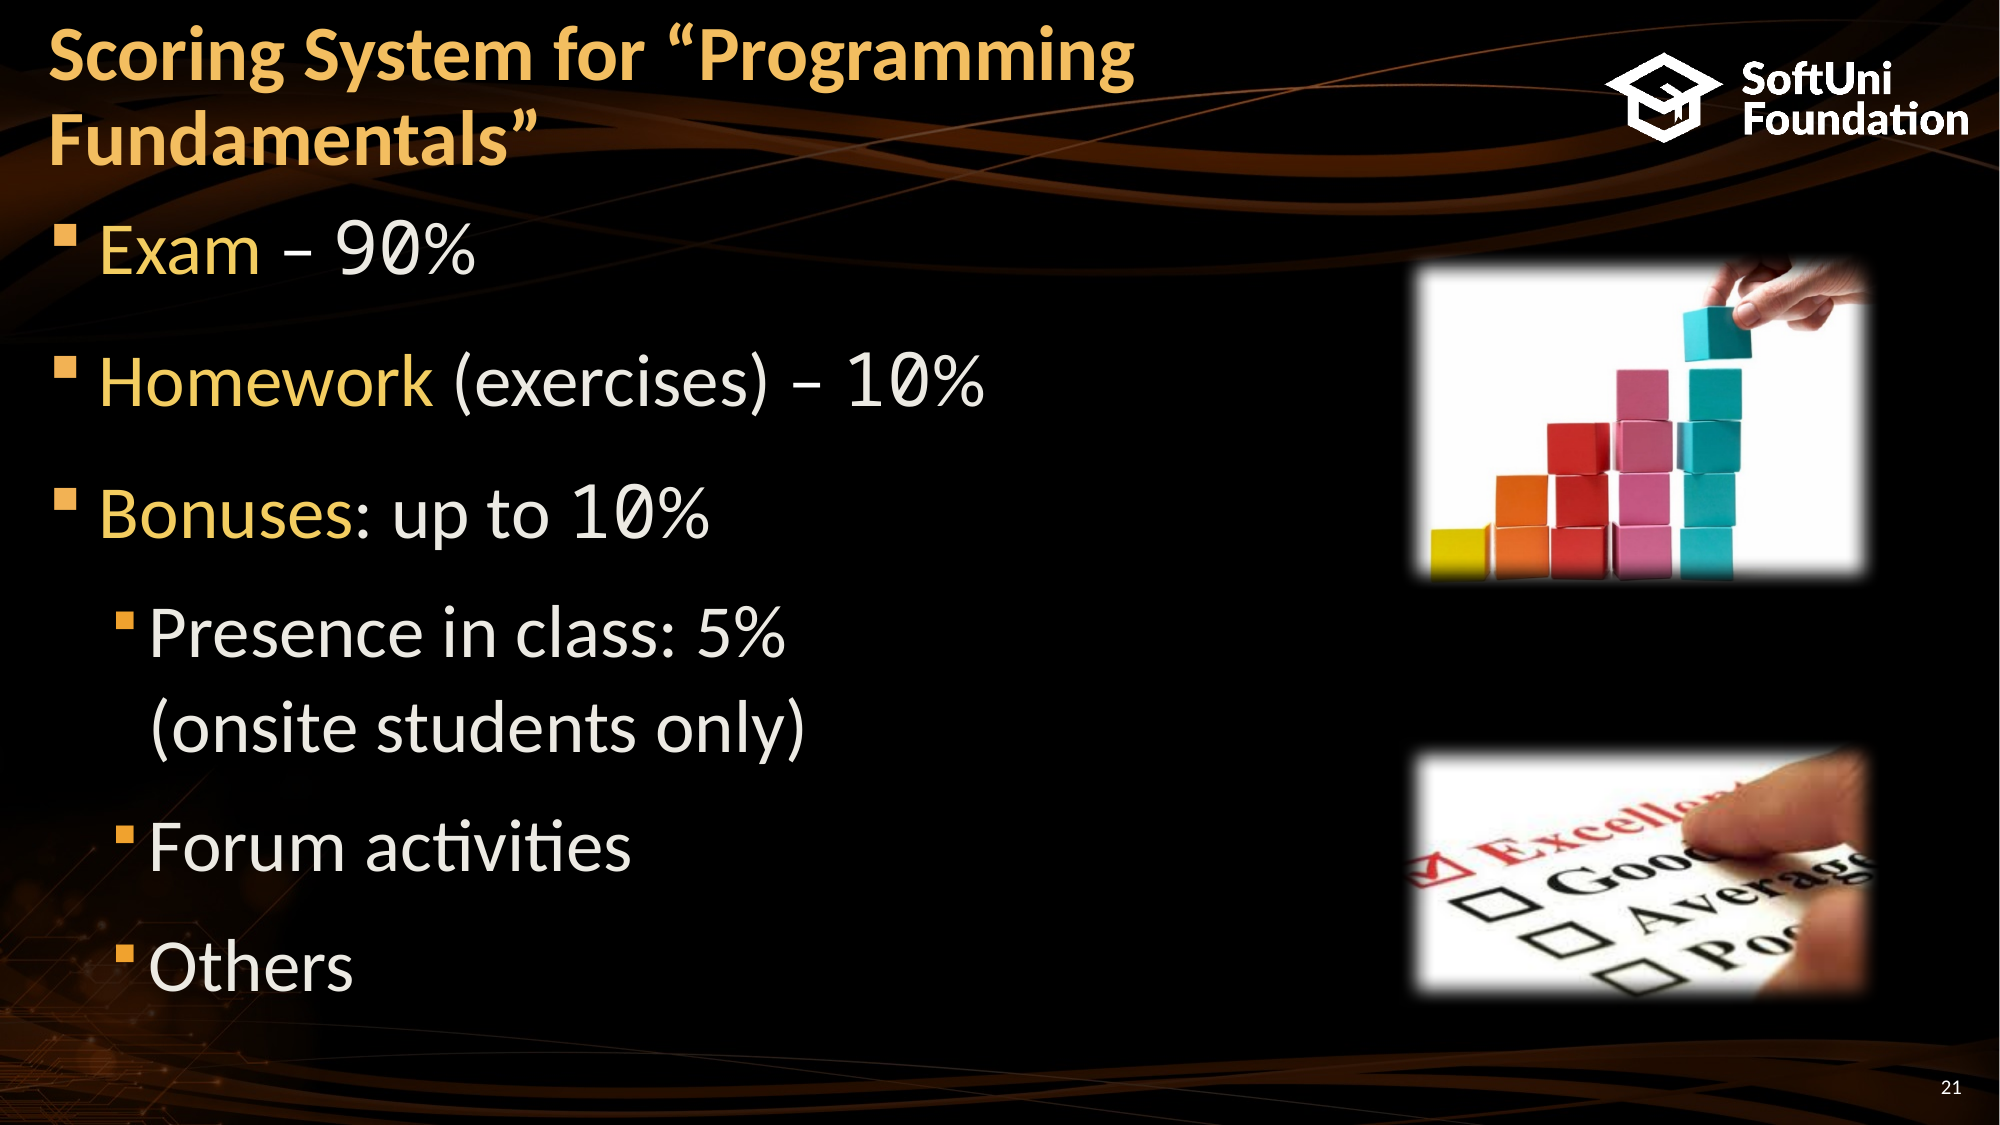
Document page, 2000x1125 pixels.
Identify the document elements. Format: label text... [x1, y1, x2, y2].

picture [0, 0, 2000, 1125]
title Scoring System for “Programming Fundamentals” [30, 6, 1602, 189]
list Exam – 90% Homework (exercises) – 10% Bonuses: up to 10% Presence in class: 5% (onsite students only) Forum activities Others [31, 188, 1968, 1103]
